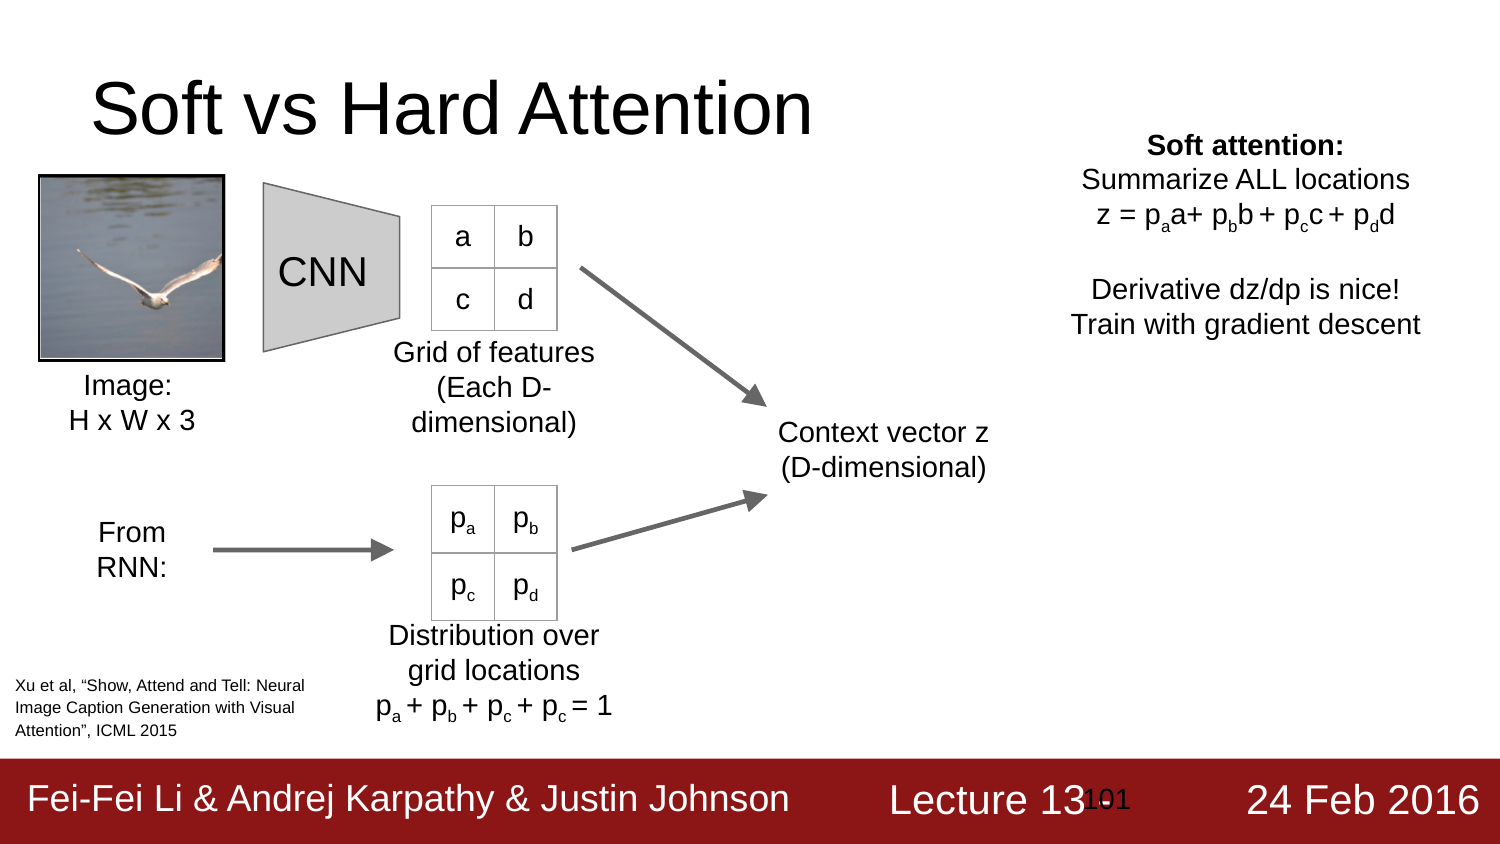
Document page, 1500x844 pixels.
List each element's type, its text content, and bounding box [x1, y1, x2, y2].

text_box Distribution over grid locations pa + pb + pc + pc = 1 [357, 601, 631, 733]
table_header a [432, 206, 494, 267]
table_cell pc [432, 554, 494, 601]
table_cell d [495, 269, 556, 330]
table_cell pd [495, 554, 556, 601]
slide_number ‹#› [1067, 765, 1206, 830]
text_box Context vector z (D-dimensional) [747, 382, 1021, 514]
text_box [263, 182, 400, 229]
table_header b [495, 206, 556, 267]
text_box [263, 305, 400, 352]
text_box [571, 494, 769, 551]
table_header pa [432, 486, 494, 552]
text_box Xu et al, “Show, Attend and Tell: Neural Image Caption Generation with Visual Attention”, ICML 2015 [0, 656, 324, 745]
text_box Grid of features (Each D-dimensional) [371, 318, 618, 450]
text_box Image: H x W x 3 [51, 376, 214, 454]
table_cell c [432, 269, 494, 330]
picture [32, 166, 232, 369]
text_box Soft attention: Summarize ALL locations z = paa+ pbb + pcc + pdd Derivative dz/dp is nice! Train with gradient descent [1045, 110, 1447, 321]
text_box From RNN: [51, 498, 214, 602]
table_header pb [495, 486, 556, 552]
title Soft vs Hard Attention [75, 33, 1425, 175]
text_box CNN [262, 229, 401, 305]
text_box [580, 267, 768, 407]
